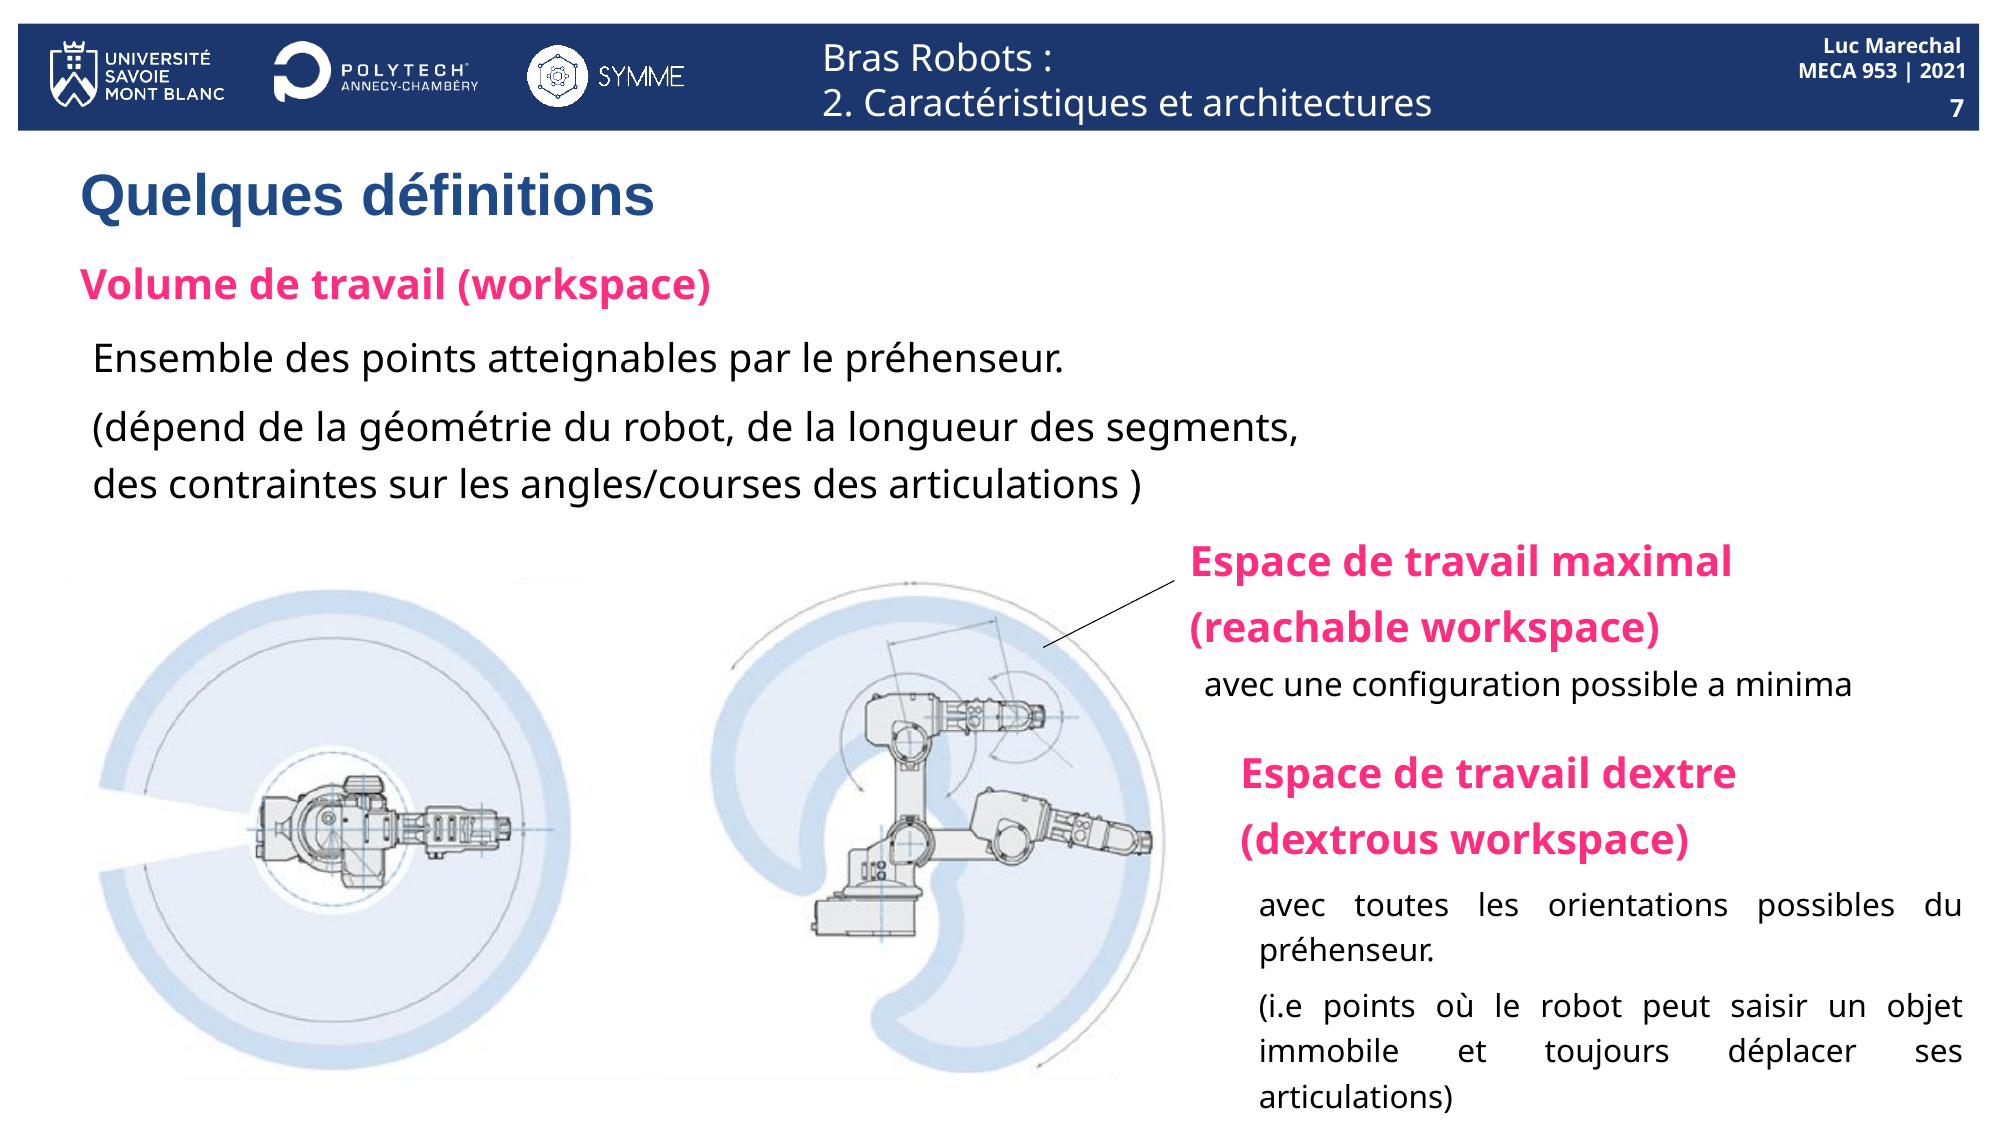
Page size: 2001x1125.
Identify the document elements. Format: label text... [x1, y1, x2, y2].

text_box Espace de travail maximal (reachable workspace) [1174, 533, 1770, 647]
text_box avec une configuration possible a minima [1191, 647, 1885, 712]
picture [274, 41, 478, 102]
picture [50, 41, 224, 107]
text_box avec toutes les orientations possibles du préhenseur. (i.e points où le robot peut saisir un objet immobile et toujours déplacer ses articulations) [1243, 869, 1980, 1125]
list Ensemble des points atteignables par le préhenseur. (dépend de la géométrie du robot, de la longueur des segments, des contraintes sur les angles/courses des articulations ) [77, 316, 1318, 532]
title Quelques définitions [65, 154, 1791, 239]
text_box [1043, 580, 1175, 648]
slide_number 7 [1804, 79, 1980, 140]
picture [54, 550, 1191, 1104]
text_box Volume de travail (workspace) [65, 256, 755, 335]
text_box Espace de travail dextre (dextrous workspace) [1225, 745, 1770, 899]
picture [527, 45, 684, 107]
